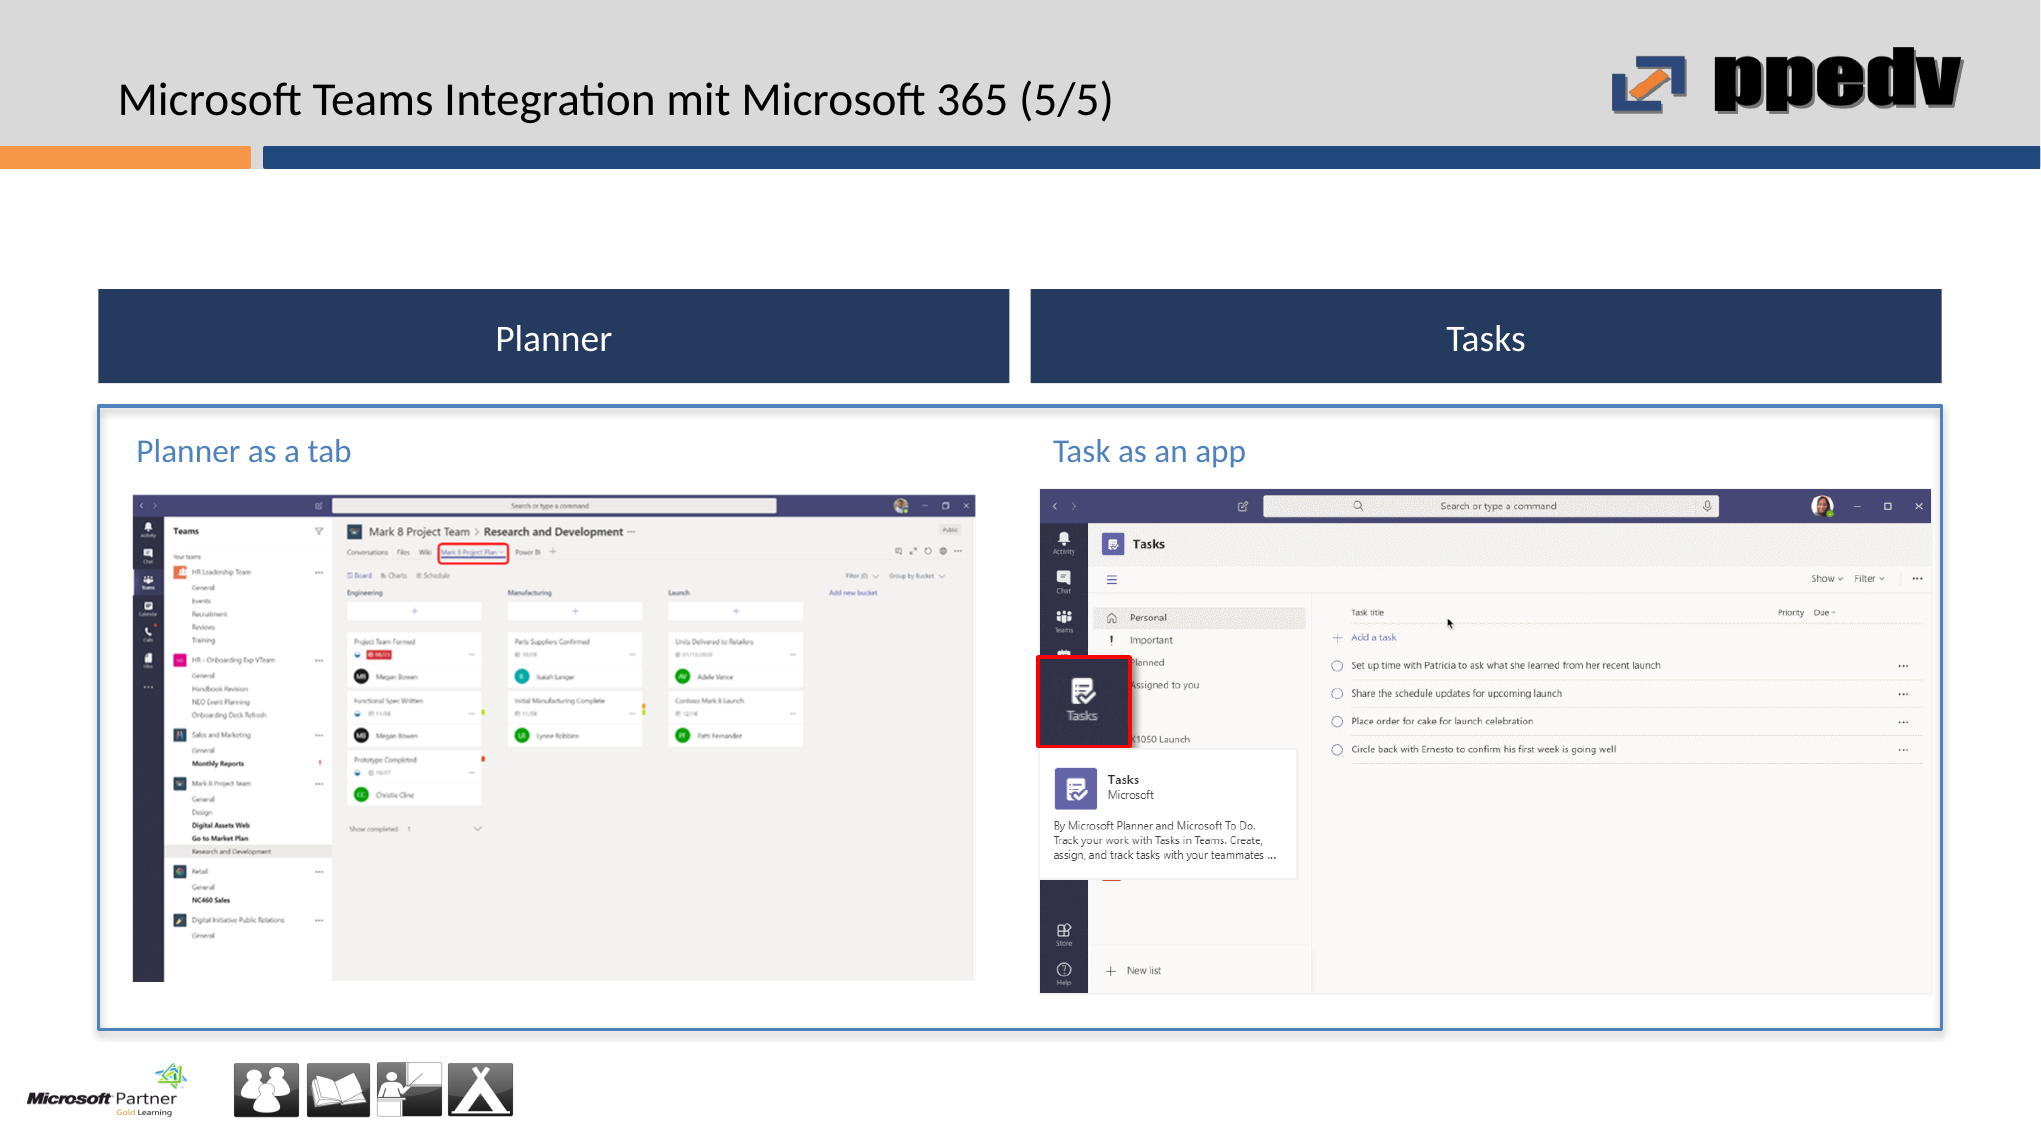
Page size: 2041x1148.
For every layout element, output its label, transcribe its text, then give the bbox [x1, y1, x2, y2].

picture [113, 404, 995, 1009]
text_box Tasks [1030, 289, 1942, 384]
picture [1598, 41, 1992, 125]
title Microsoft Teams Integration mit Microsoft 365 (5/5) [102, 60, 1947, 133]
picture [1015, 404, 1958, 1009]
text_box [98, 405, 1942, 1030]
text_box Planner [98, 289, 1010, 384]
picture [7, 1043, 538, 1140]
